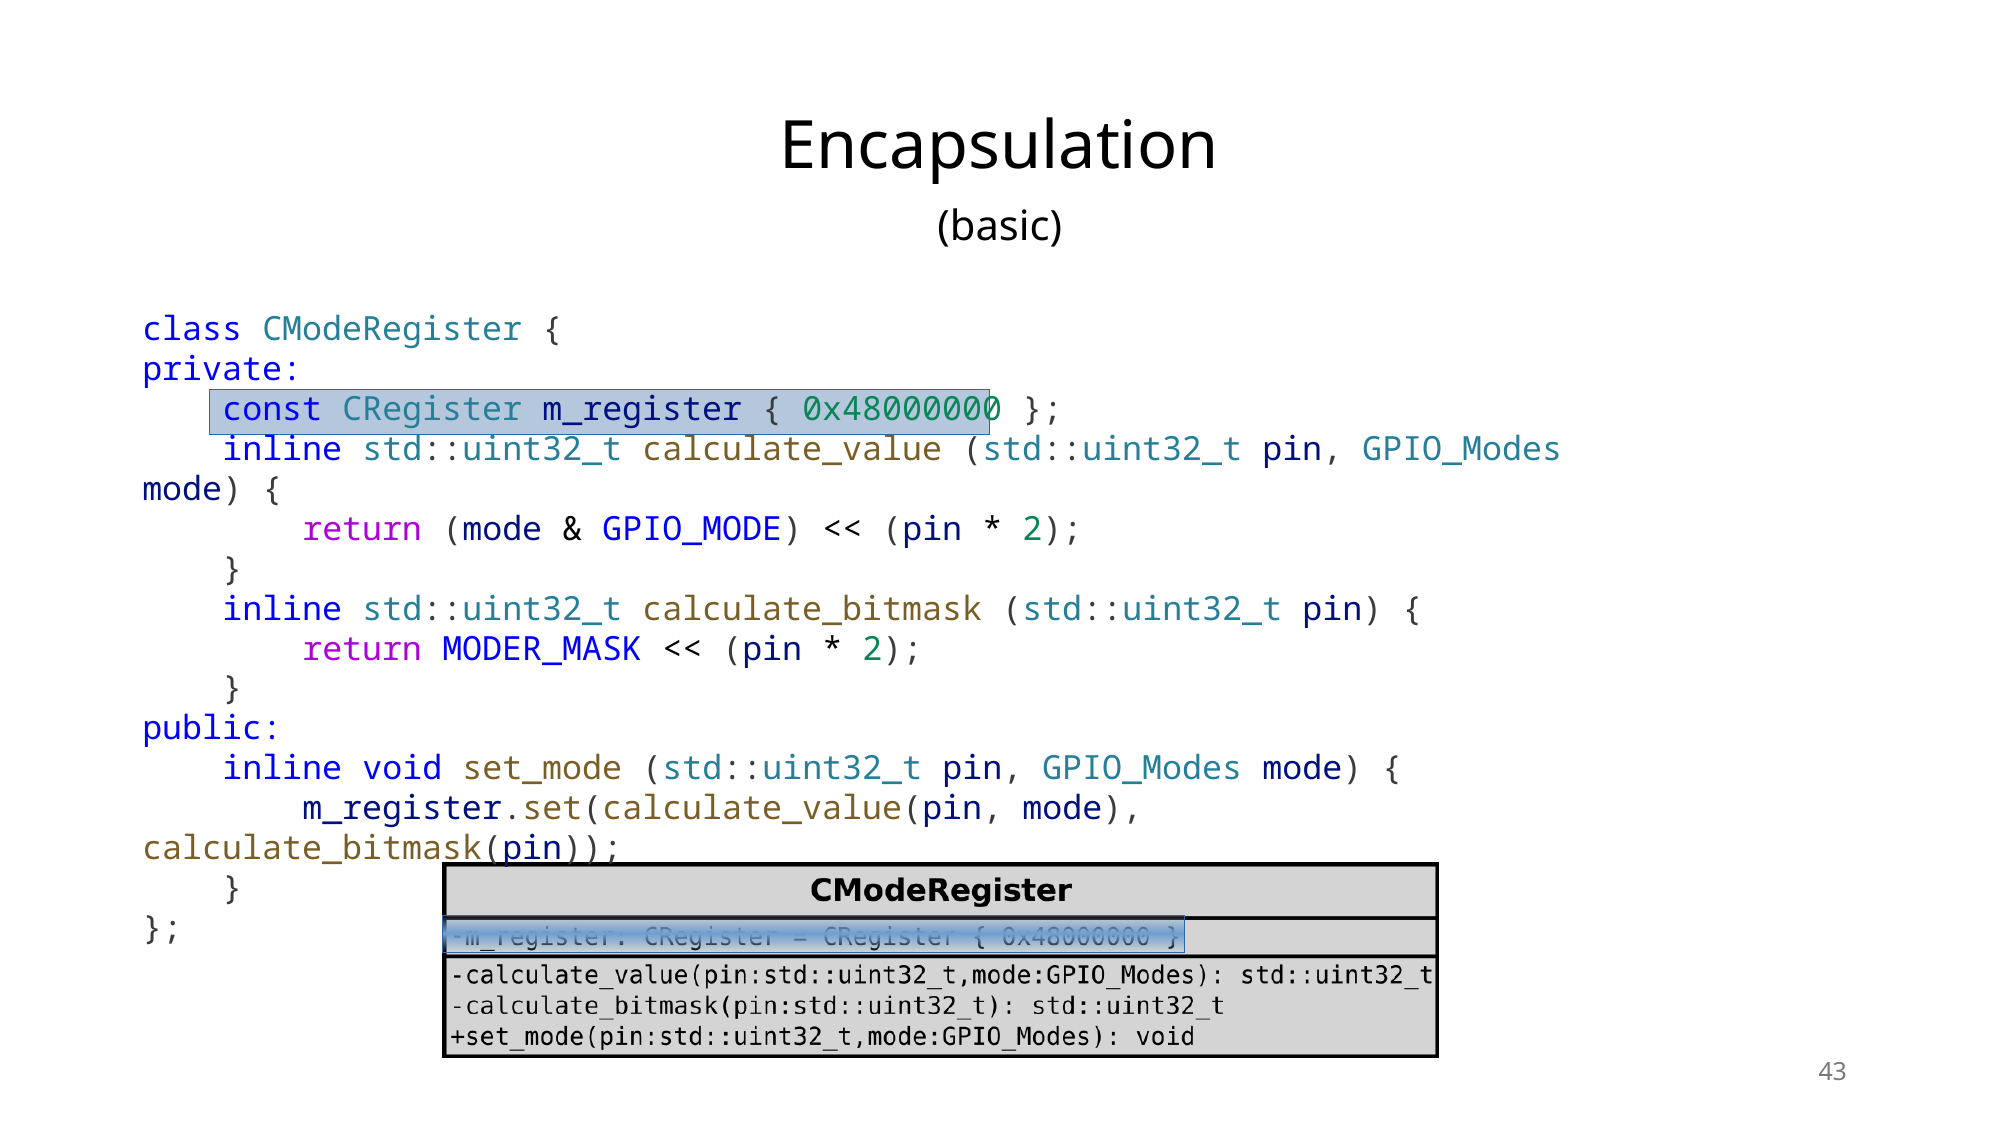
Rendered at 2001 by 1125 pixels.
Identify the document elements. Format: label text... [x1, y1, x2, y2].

slide_number 43 [1412, 1042, 1862, 1102]
picture [442, 862, 1439, 1058]
text_box Encapsulation (basic) [317, 103, 1683, 270]
text_box class CModeRegister { private: const CRegister m_register { 0x48000000 }; inline std::uint32_t calculate_value (std::uint32_t pin, GPIO_Modes mode) { return (mode & GPIO_MODE) << (pin * 2); } inline std::uint32_t calculate_bitmask (std::uint32_t pin) { return MODER_MASK << (pin * 2); } public: inline void set_mode (std::uint32_t pin, GPIO_Modes mode) { m_register.set(calculate_value(pin, mode), calculate_bitmask(pin)); } }; [127, 299, 1599, 780]
